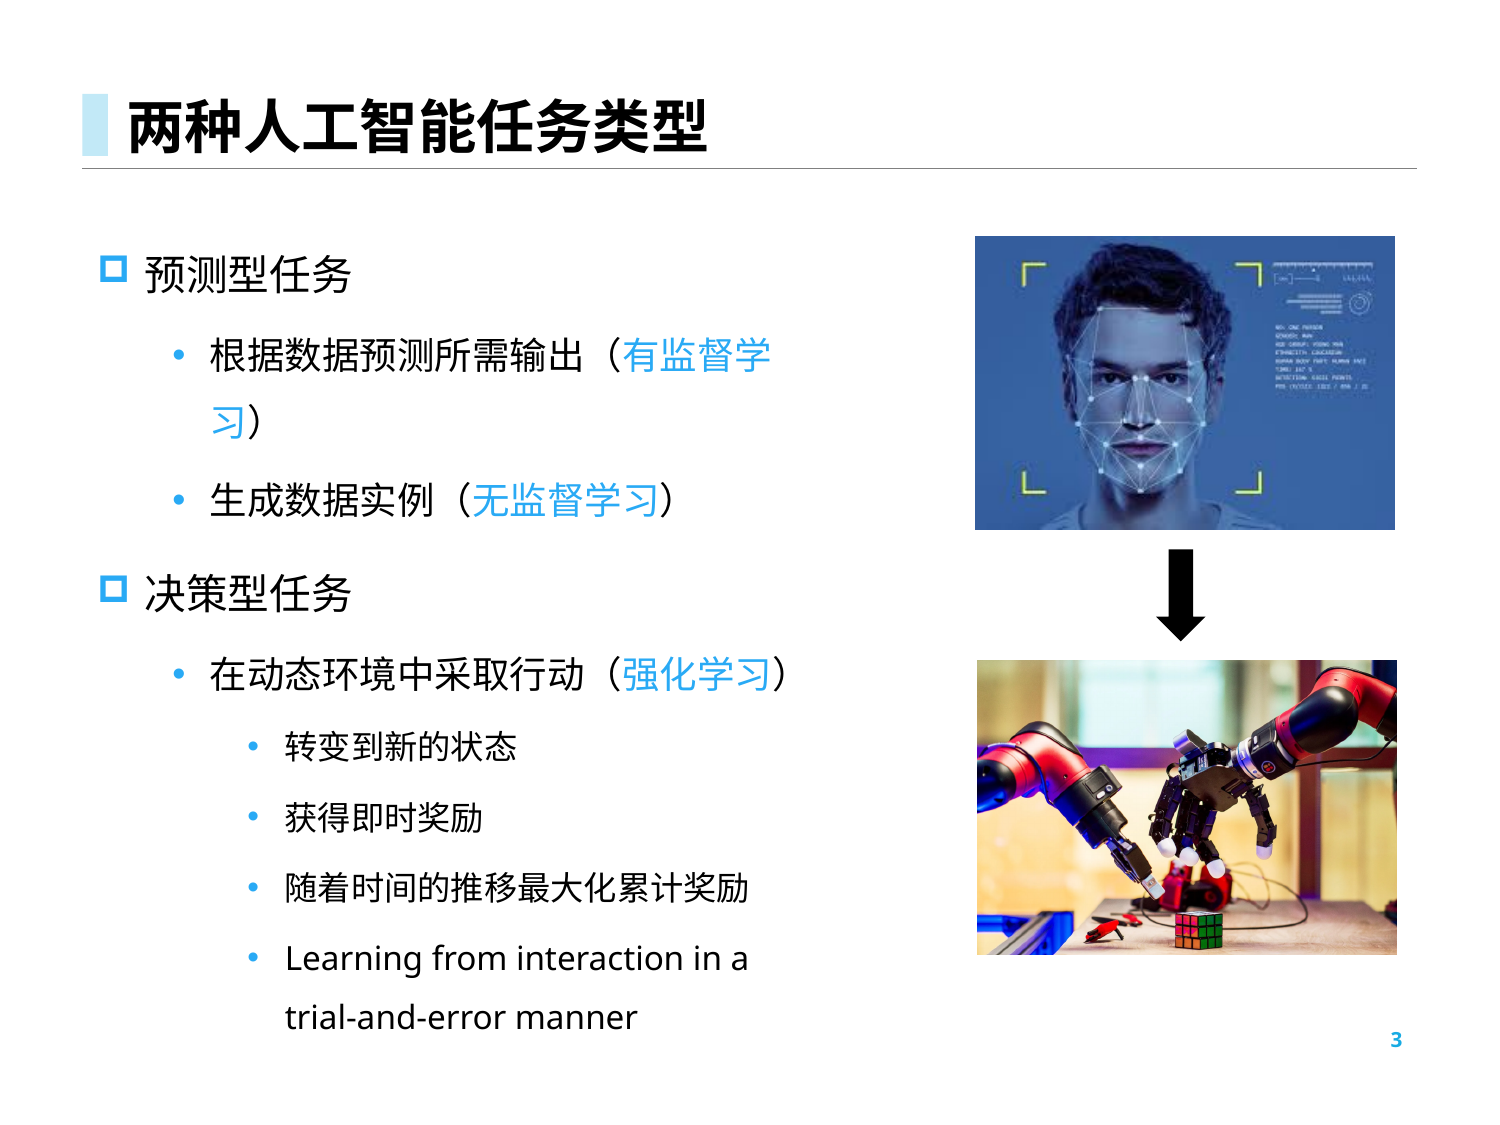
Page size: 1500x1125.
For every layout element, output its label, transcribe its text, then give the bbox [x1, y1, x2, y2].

text_box [1156, 549, 1206, 642]
slide_number 3 [1059, 1023, 1418, 1058]
title 两种人工智能任务类型 [111, 0, 1447, 169]
picture [977, 660, 1397, 955]
picture [975, 236, 1395, 530]
text_box 预测型任务 根据数据预测所需输出（有监督学习） 生成数据实例（无监督学习） 决策型任务 在动态环境中采取行动（强化学习） 转变到新的状态 获得即时奖励 随着时间的推移最大化累计奖励 Learning from interaction in a trial-and-error manner [82, 216, 841, 1058]
